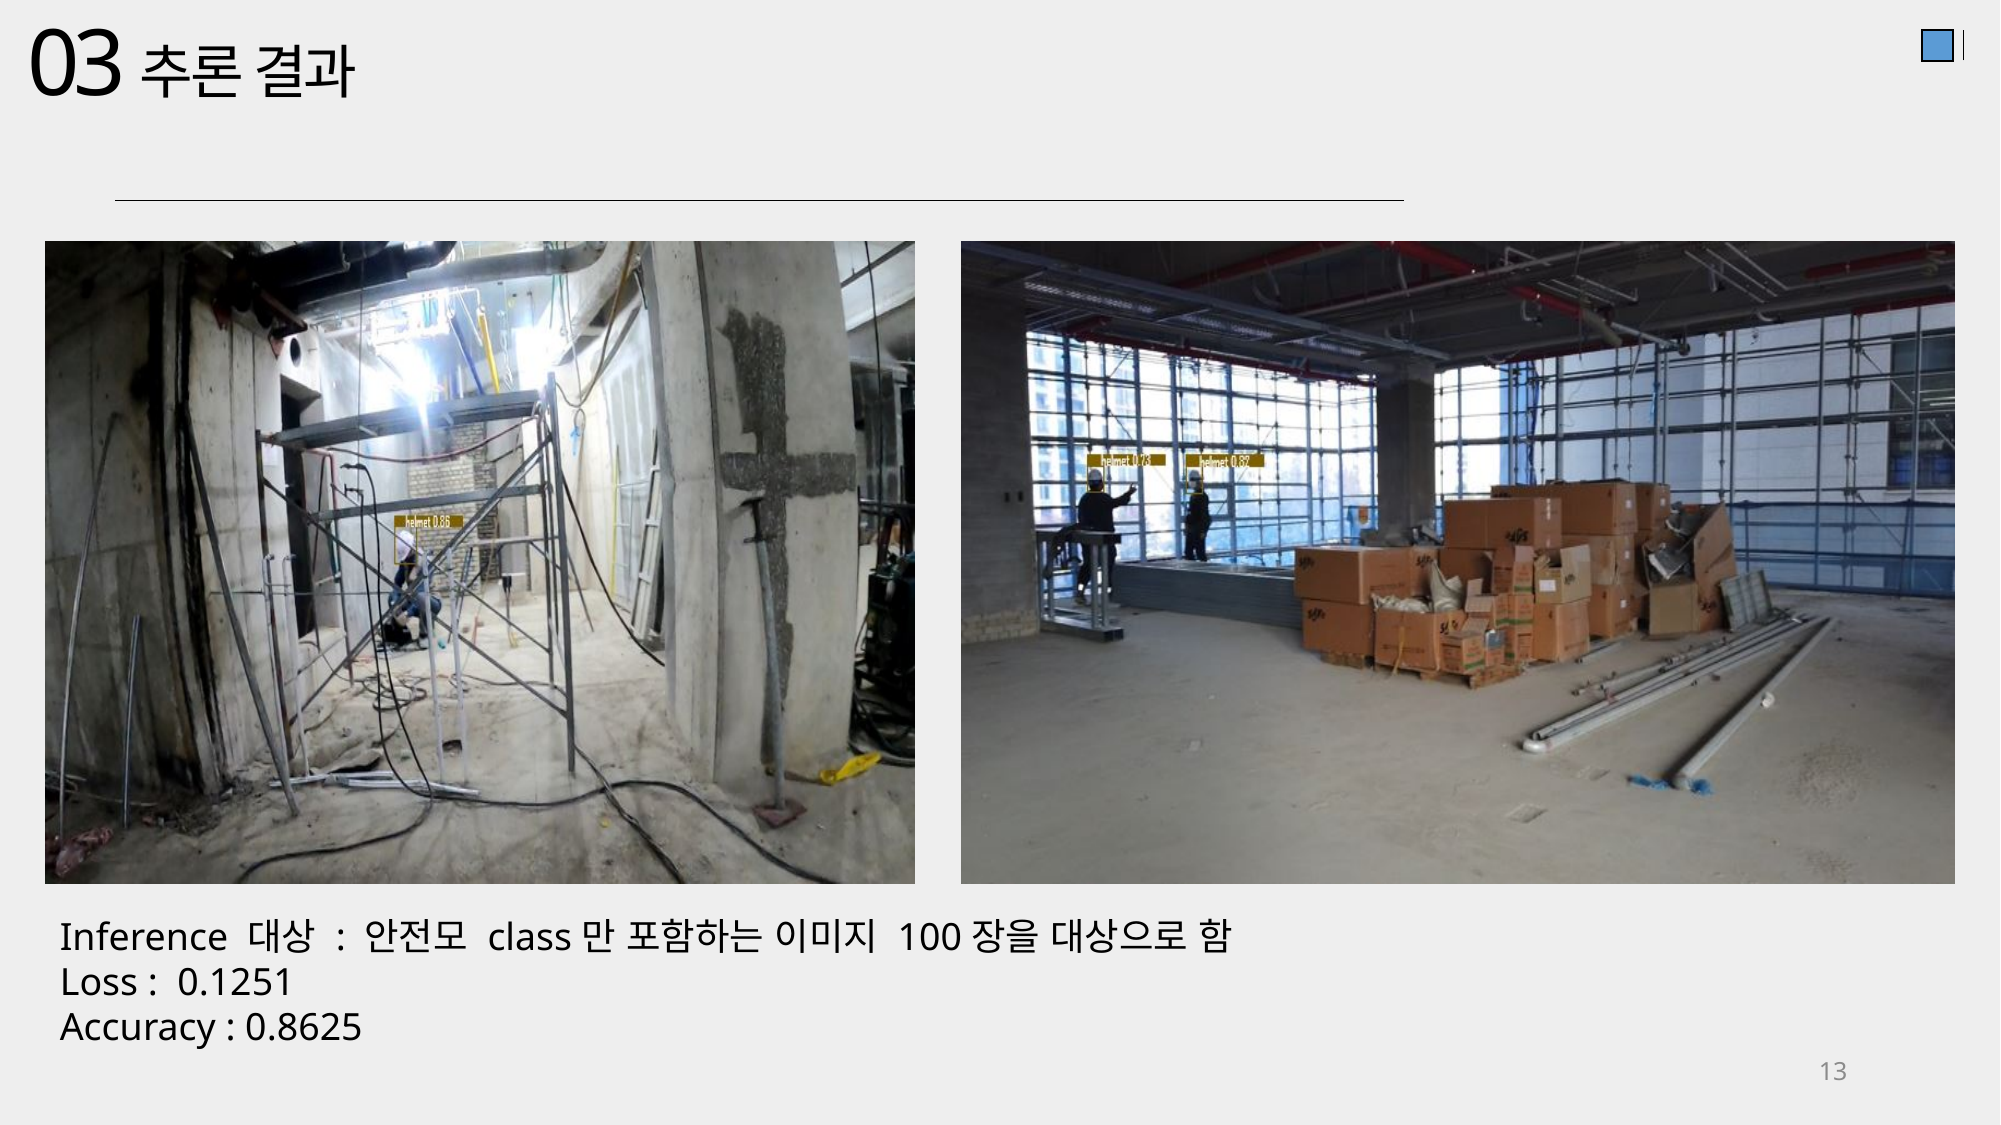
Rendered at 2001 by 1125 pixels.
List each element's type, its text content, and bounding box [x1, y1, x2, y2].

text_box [1921, 30, 1964, 62]
picture [960, 241, 1955, 884]
slide_number 13 [1412, 1042, 1863, 1103]
text_box Inference 대상 : 안전모 class만 포함하는 이미지 100장을 대상으로 함 Loss : 0.1251 Accuracy : 0.8625 [45, 905, 1335, 1056]
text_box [12, 0, 598, 139]
picture [44, 241, 915, 884]
